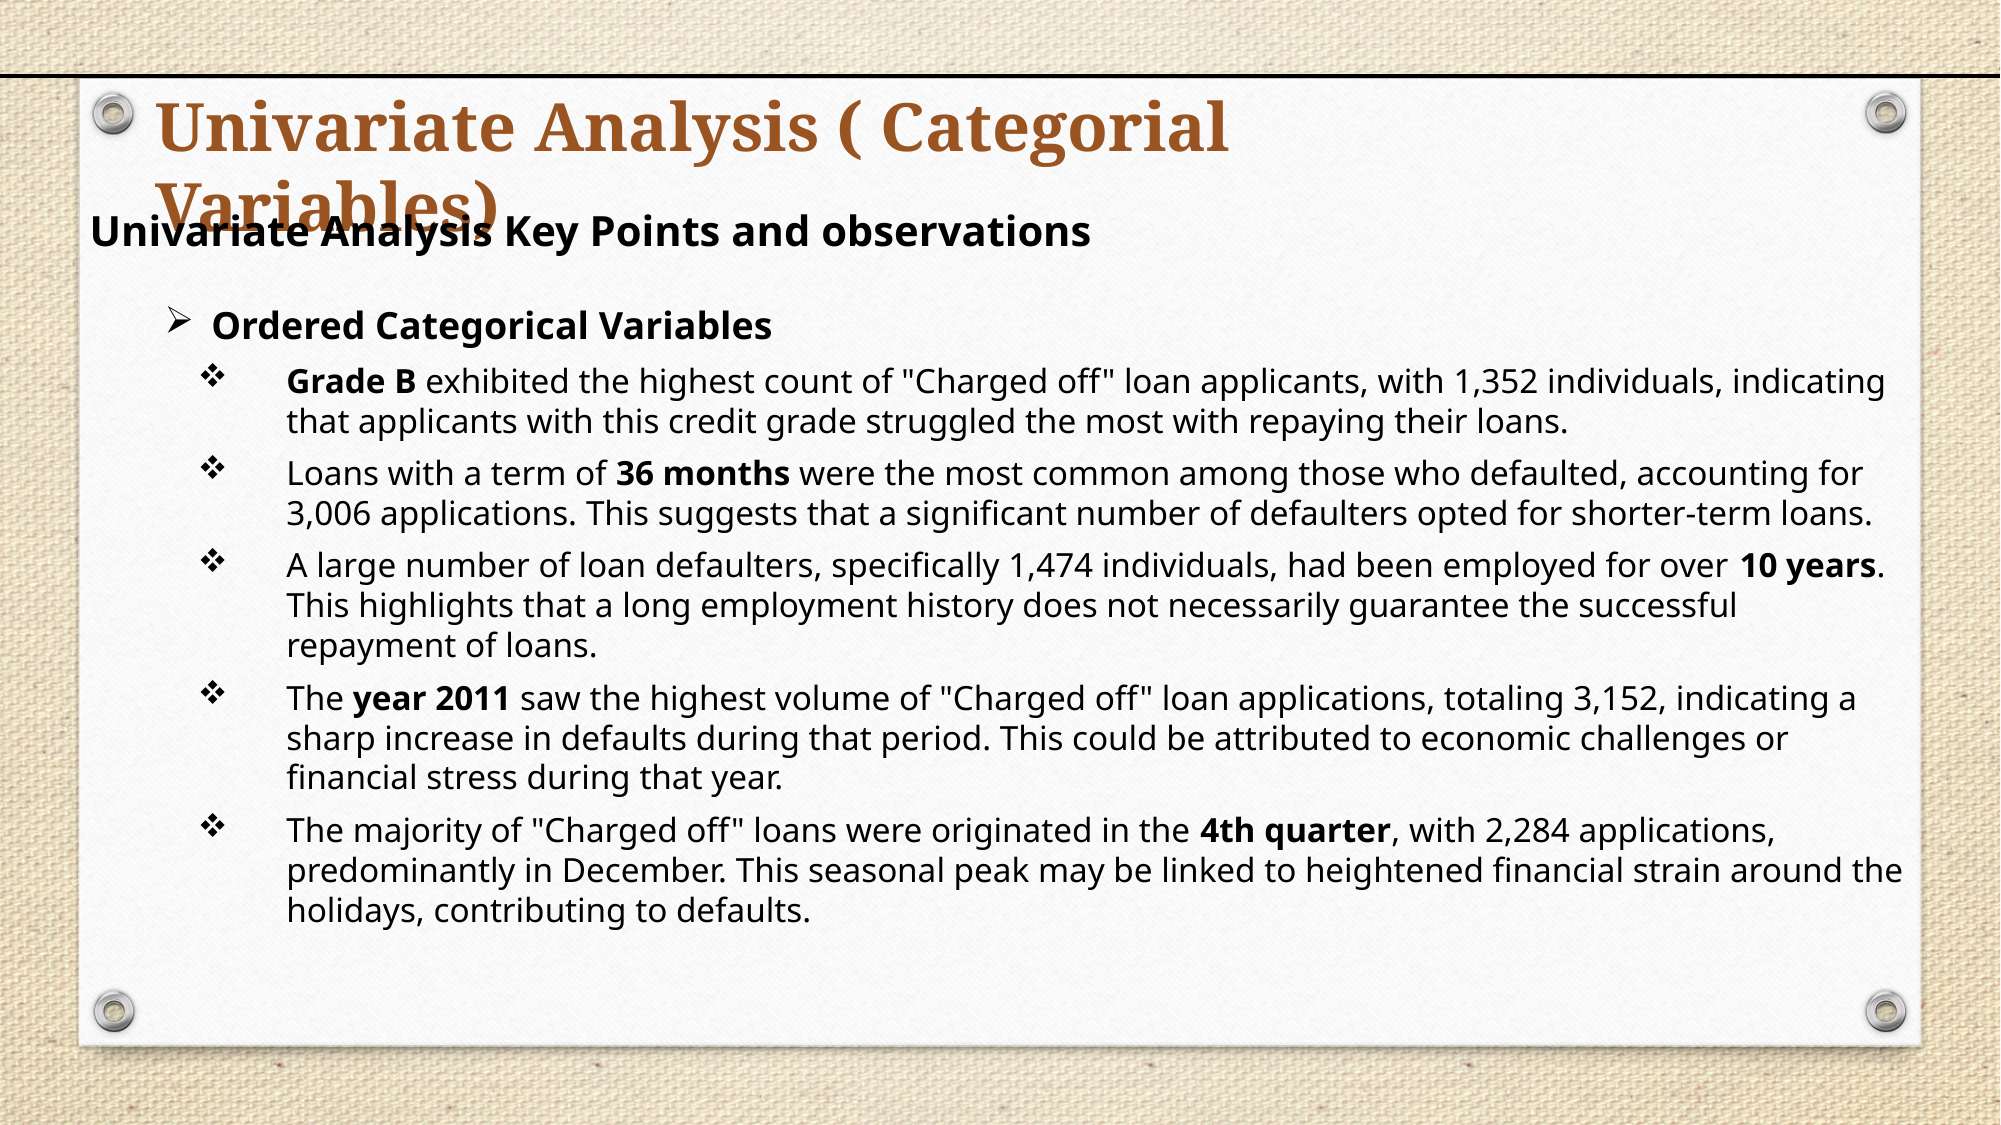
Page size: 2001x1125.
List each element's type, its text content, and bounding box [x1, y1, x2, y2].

text_box Univariate Analysis ( Categorial Variables) [140, 77, 1415, 151]
text_box [0, 74, 2000, 78]
text_box Univariate Analysis Key Points and observations Ordered Categorical Variables Grade B exhibited the highest count of "Charged off" loan applicants, with 1,352 individuals, indicating that applicants with this credit grade struggled the most with repaying their loans. Loans with a term of 36 months were the most common among those who defaulted, accounting for 3,006 applications. This suggests that a significant number of defaulters opted for shorter-term loans. A large number of loan defaulters, specifically 1,474 individuals, had been employed for over 10 years. This highlights that a long employment history does not necessarily guarantee the successful repayment of loans. The year 2011 saw the highest volume of "Charged off" loan applications, totaling 3,152, indicating a sharp increase in defaults during that period. This could be attributed to economic challenges or financial stress during that year. The majority of "Charged off" loans were originated in the 4th quarter, with 2,284 applications, predominantly in December. This seasonal peak may be linked to heightened financial strain around the holidays, contributing to defaults. [74, 151, 1926, 975]
picture [0, 0, 2001, 1125]
